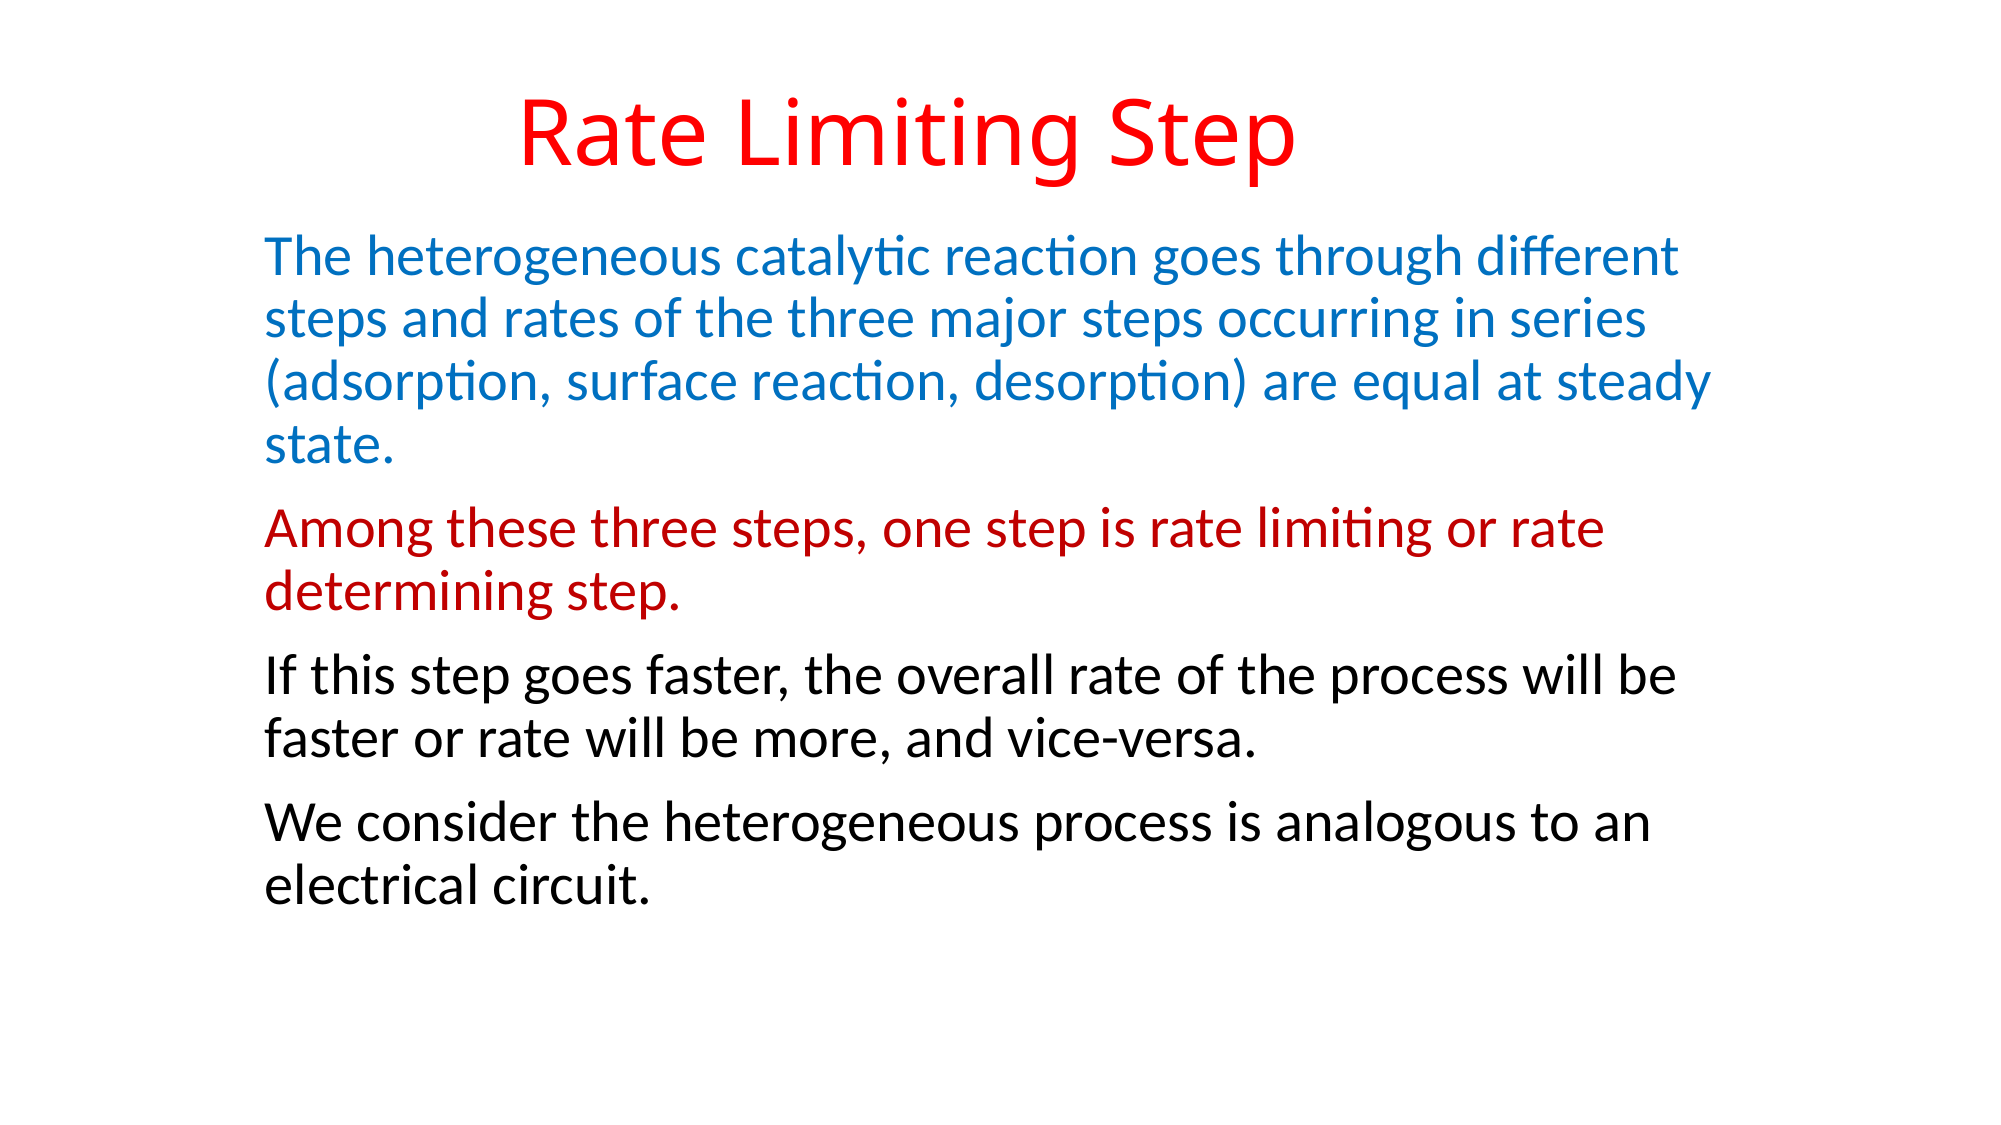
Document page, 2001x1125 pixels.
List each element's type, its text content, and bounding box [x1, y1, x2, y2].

subtitle The heterogeneous catalytic reaction goes through different steps and rates of the three major steps occurring in series (adsorption, surface reaction, desorption) are equal at steady state. Among these three steps, one step is rate limiting or rate determining step. If this step goes faster, the overall rate of the process will be faster or rate will be more, and vice-versa. We consider the heterogeneous process is analogous to an electrical circuit. [249, 217, 1750, 921]
title Rate Limiting Step [158, 56, 1659, 193]
